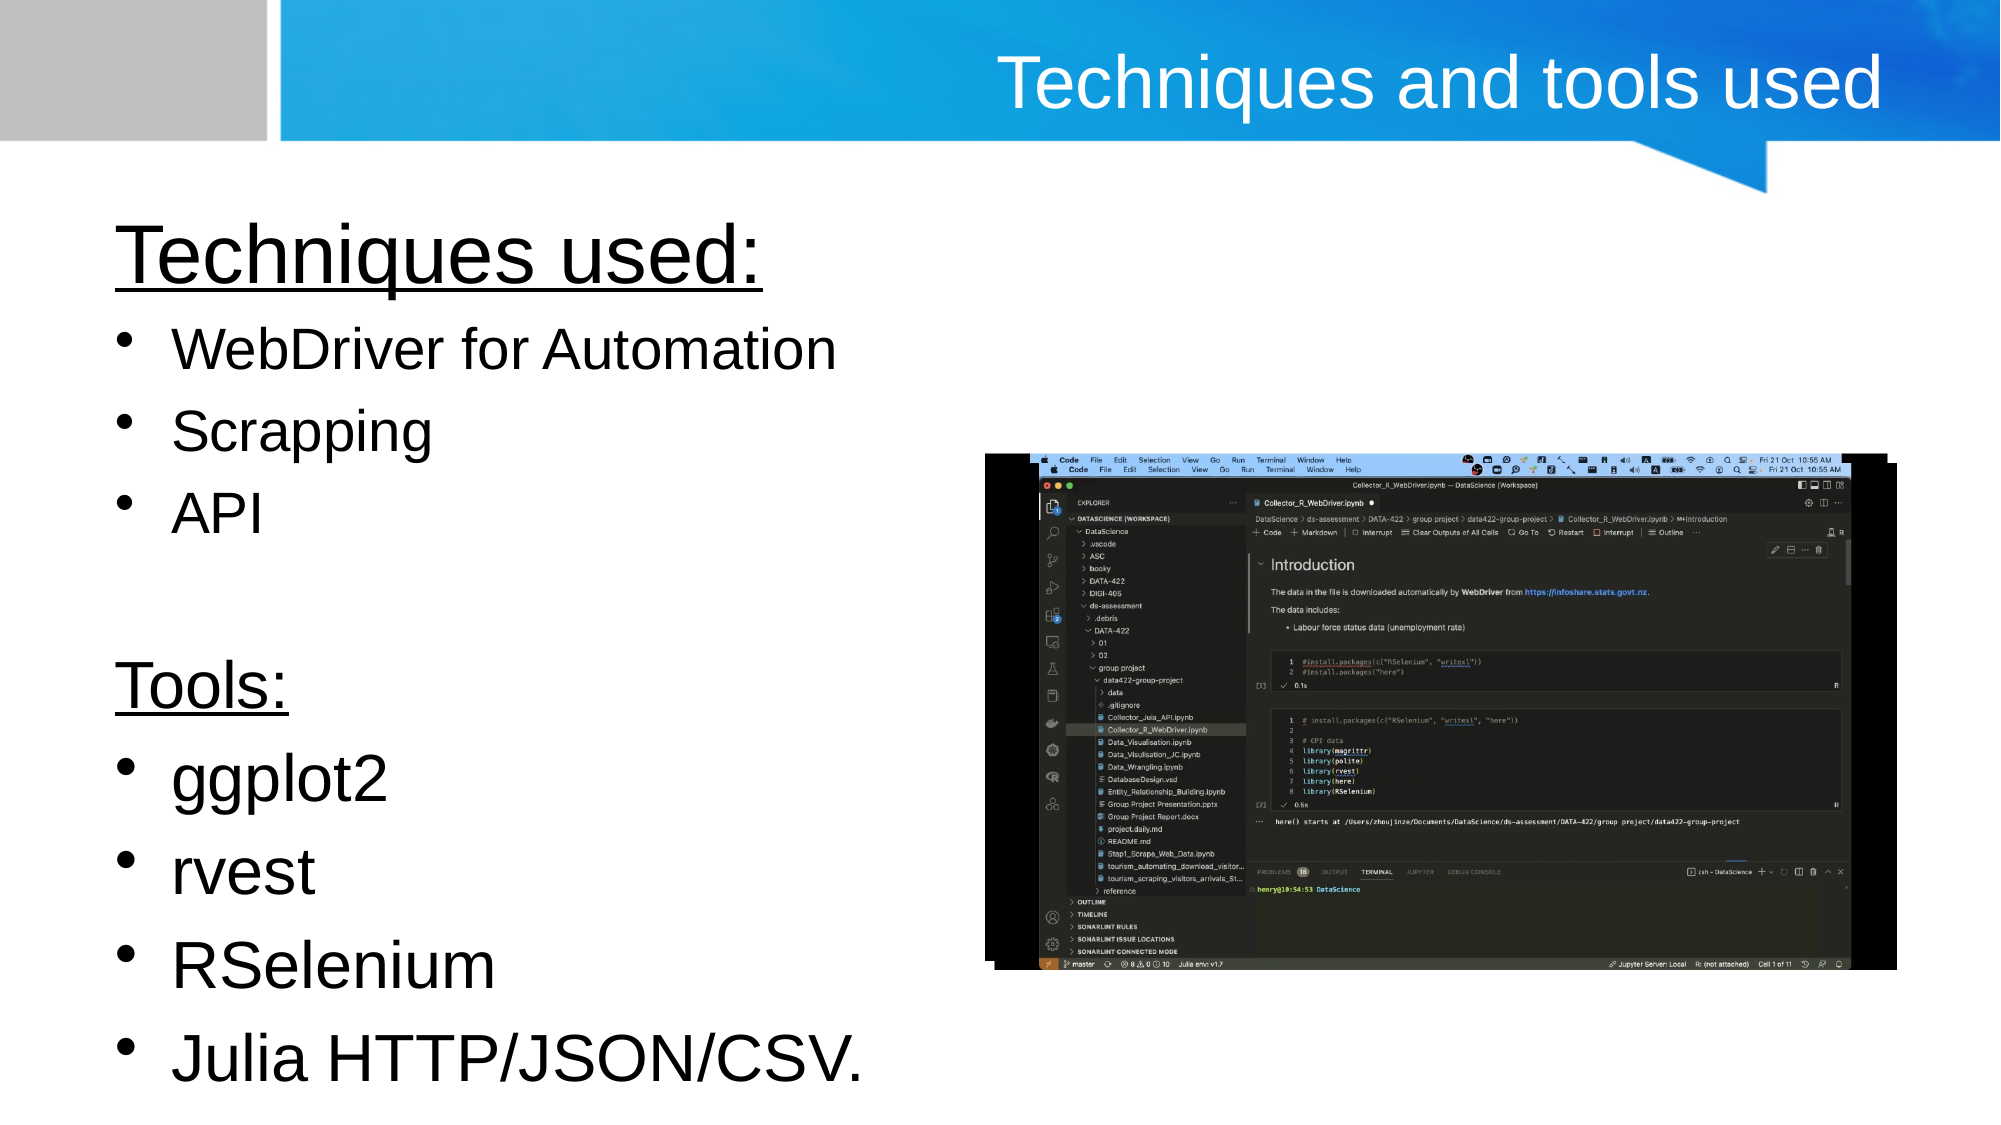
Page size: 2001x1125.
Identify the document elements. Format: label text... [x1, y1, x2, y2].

title Techniques and tools used [99, 30, 1901, 127]
list Techniques used: WebDriver for Automation Scrapping API [99, 192, 1077, 583]
list Tools: ggplot2 rvest RSelenium Julia HTTP/JSON/CSV. [99, 633, 871, 1006]
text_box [871, 389, 2000, 1025]
picture [0, 0, 2000, 1125]
